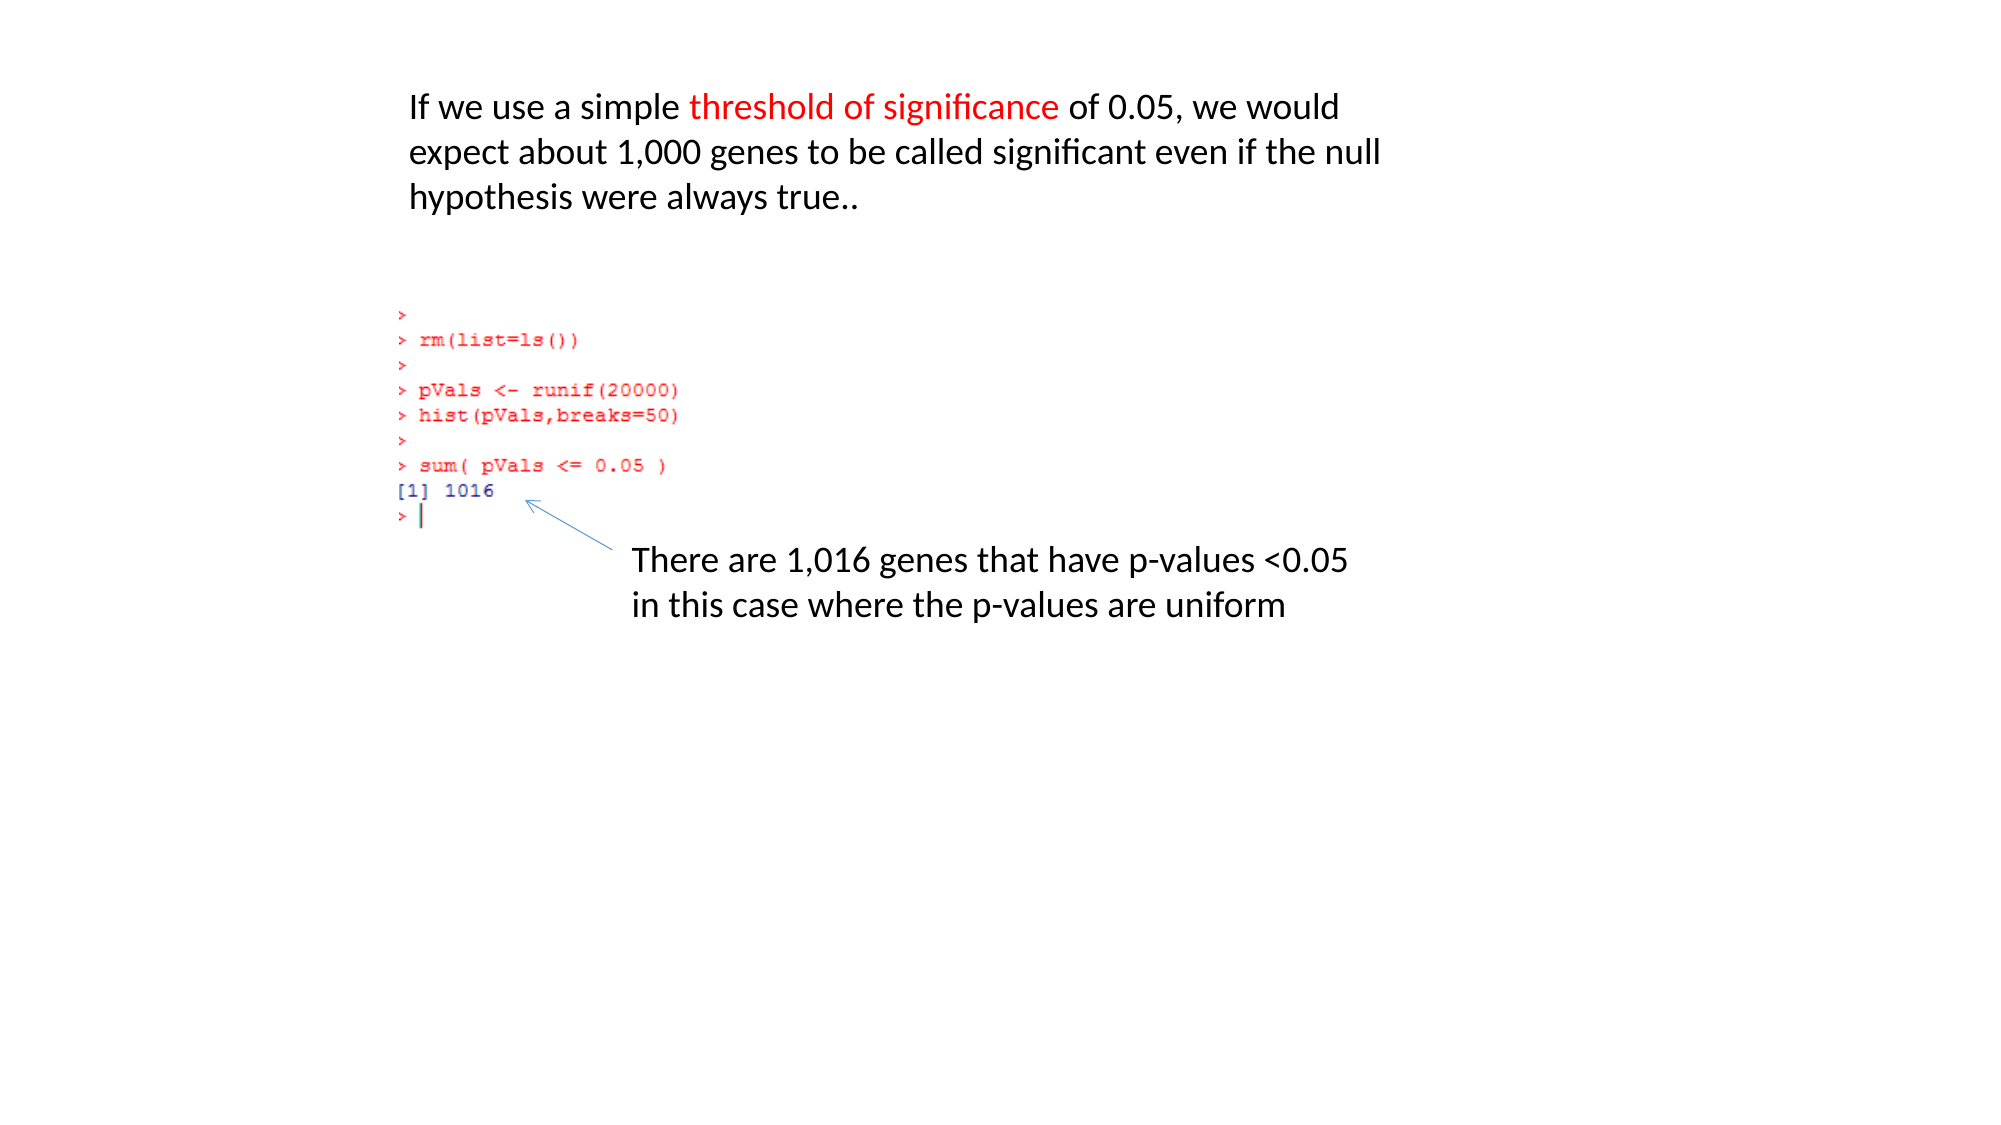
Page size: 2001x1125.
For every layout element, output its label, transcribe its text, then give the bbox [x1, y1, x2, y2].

picture [399, 299, 761, 541]
text_box There are 1,016 genes that have p-values <0.05 in this case where the p-values are uniform [616, 527, 1365, 633]
text_box If we use a simple threshold of significance of 0.05, we would expect about 1,000 genes to be called significant even if the null hypothesis were always true.. [394, 74, 1406, 315]
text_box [524, 499, 613, 551]
